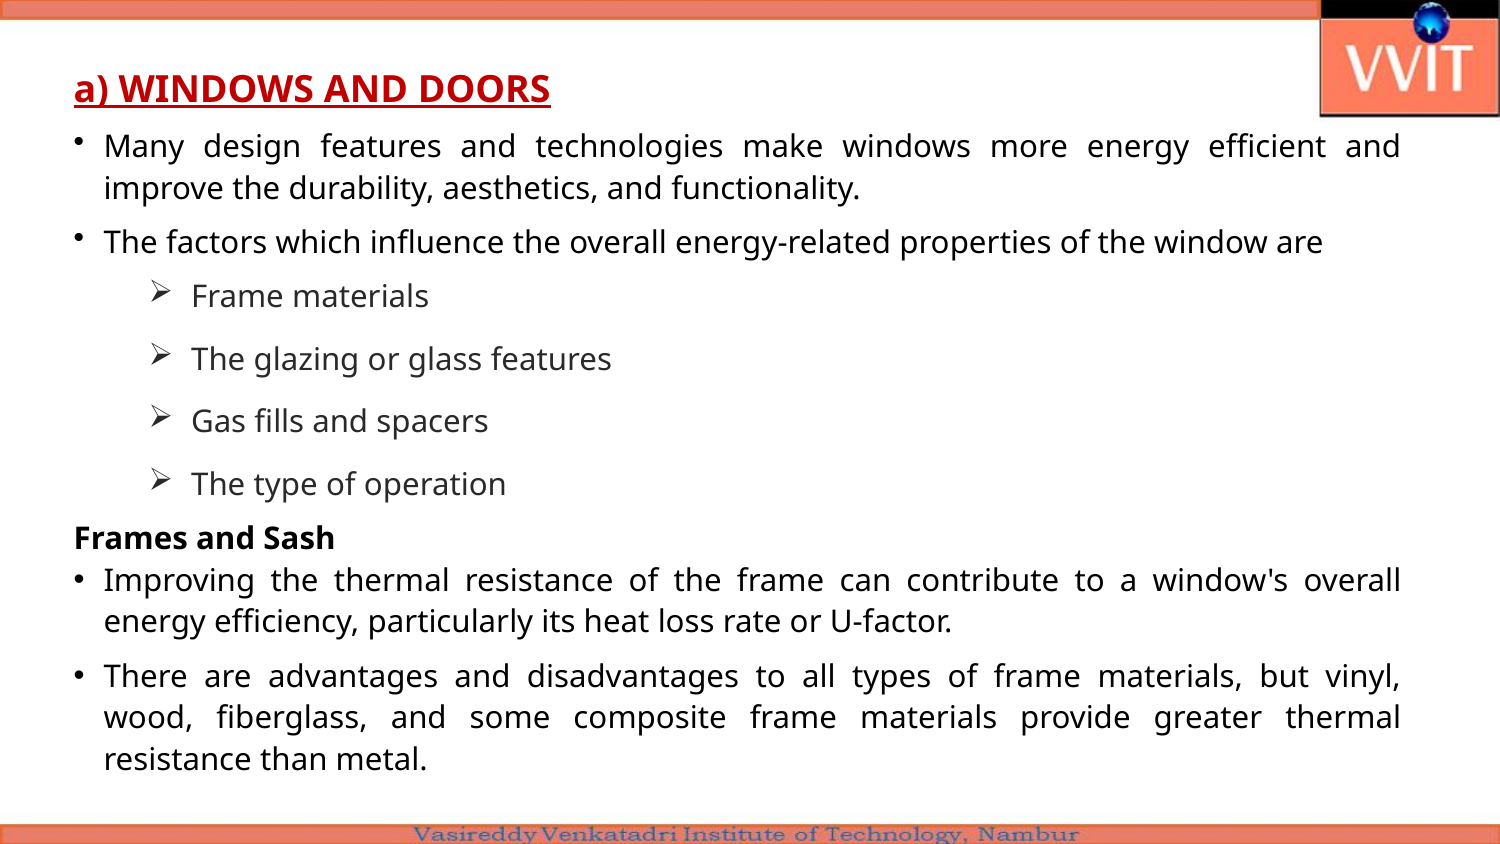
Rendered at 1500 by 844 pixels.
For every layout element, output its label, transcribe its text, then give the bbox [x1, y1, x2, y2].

text_box a) WINDOWS AND DOORS Many design features and technologies make windows more energy efficient and improve the durability, aesthetics, and functionality. The factors which influence the overall energy-related properties of the window are Frame materials The glazing or glass features Gas fills and spacers The type of operation Frames and Sash Improving the thermal resistance of the frame can contribute to a window's overall energy efficiency, particularly its heat loss rate or U-factor. There are advantages and disadvantages to all types of frame materials, but vinyl, wood, fiberglass, and some composite frame materials provide greater thermal resistance than metal. [58, 60, 1418, 785]
picture [0, 0, 1500, 844]
